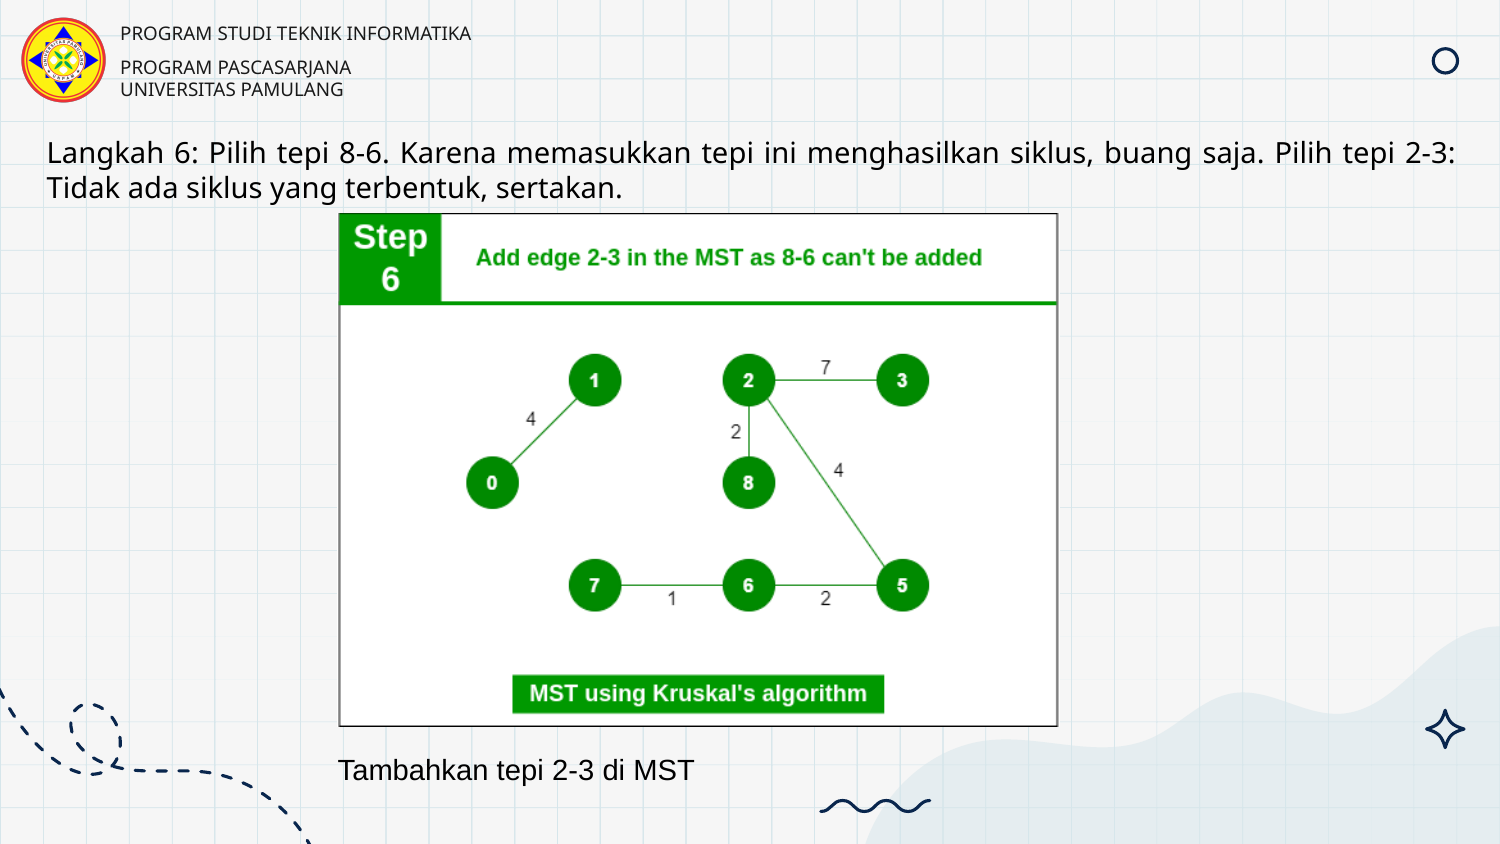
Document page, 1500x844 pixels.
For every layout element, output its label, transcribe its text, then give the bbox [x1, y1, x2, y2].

text_box Langkah 6: Pilih tepi 8-6. Karena memasukkan tepi ini menghasilkan siklus, buang saja. Pilih tepi 2-3: Tidak ada siklus yang terbentuk, sertakan. [31, 127, 1472, 212]
text_box PROGRAM STUDI TEKNIK INFORMATIKA PROGRAM PASCASARJANA UNIVERSITAS PAMULANG [135, 26, 520, 96]
picture [0, 0, 1500, 844]
text_box Tambahkan tepi 2-3 di MST [322, 743, 717, 794]
